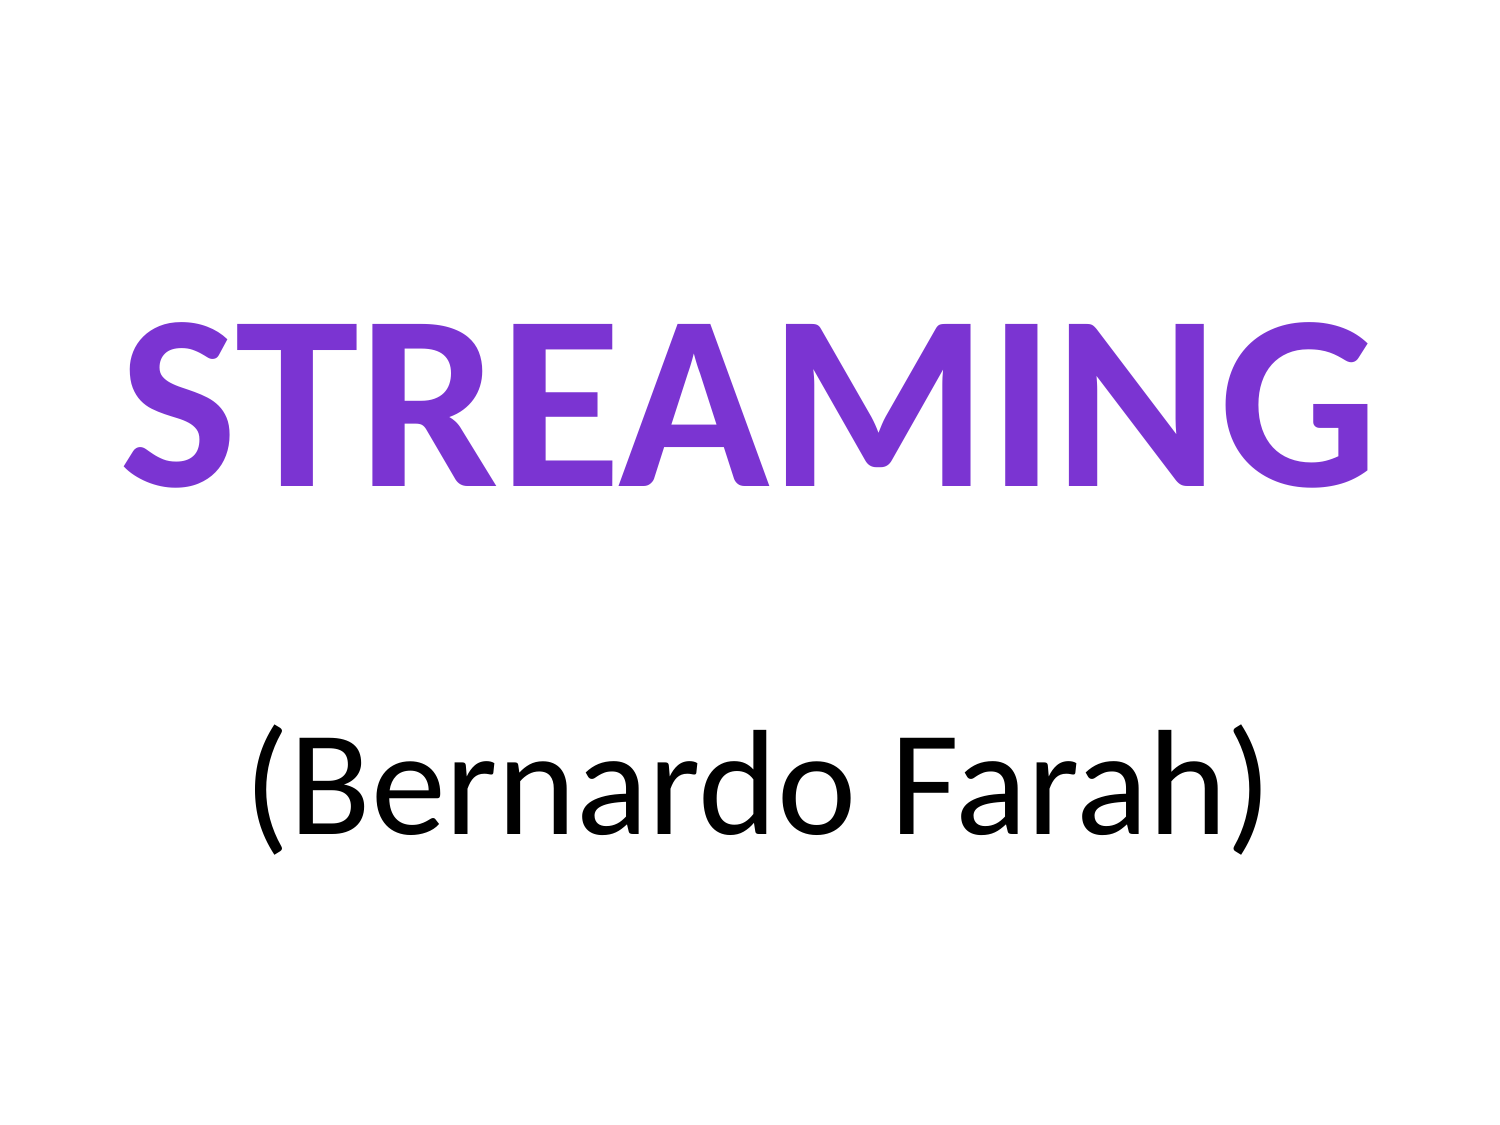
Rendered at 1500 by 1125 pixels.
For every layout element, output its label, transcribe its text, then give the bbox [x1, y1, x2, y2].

text_box Streaming [105, 229, 1395, 545]
text_box (Bernardo Farah) [229, 677, 1288, 872]
